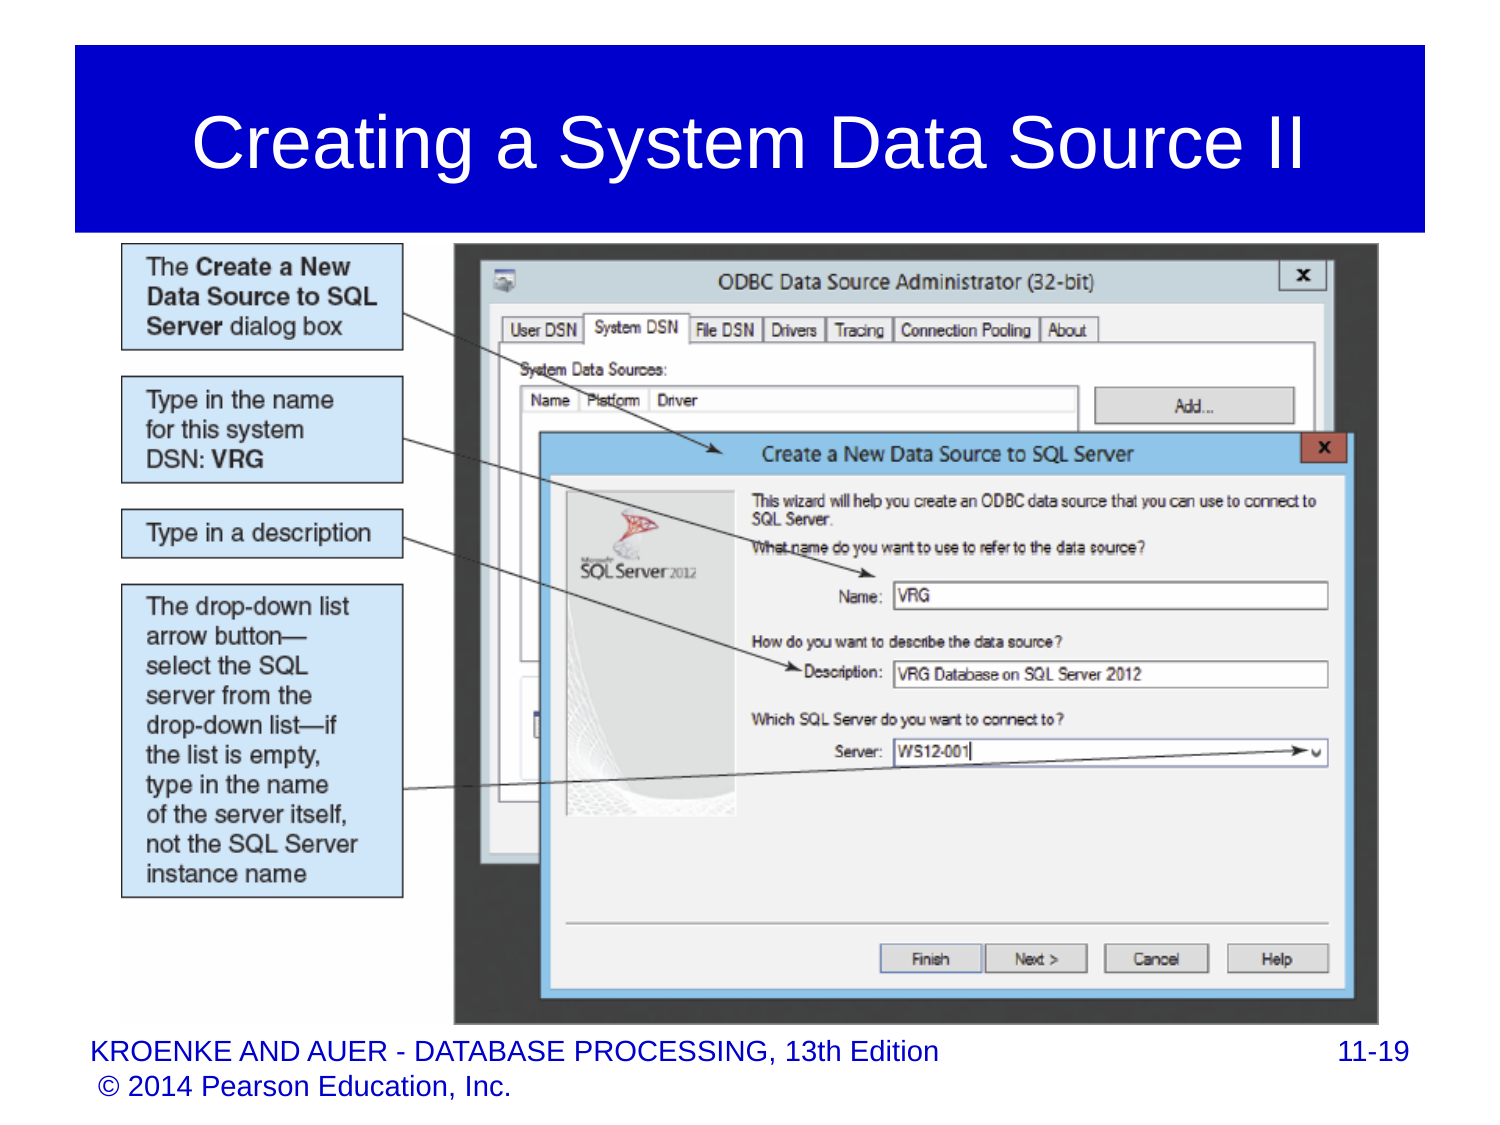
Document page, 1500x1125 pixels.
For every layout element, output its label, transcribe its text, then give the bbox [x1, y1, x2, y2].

picture [120, 243, 1379, 1026]
footer KROENKE AND AUER - DATABASE PROCESSING, 13th Edition © 2014 Pearson Education, Inc. [74, 1024, 963, 1104]
title Creating a System Data Source II [75, 45, 1425, 233]
slide_number 11-19 [1074, 1024, 1426, 1103]
